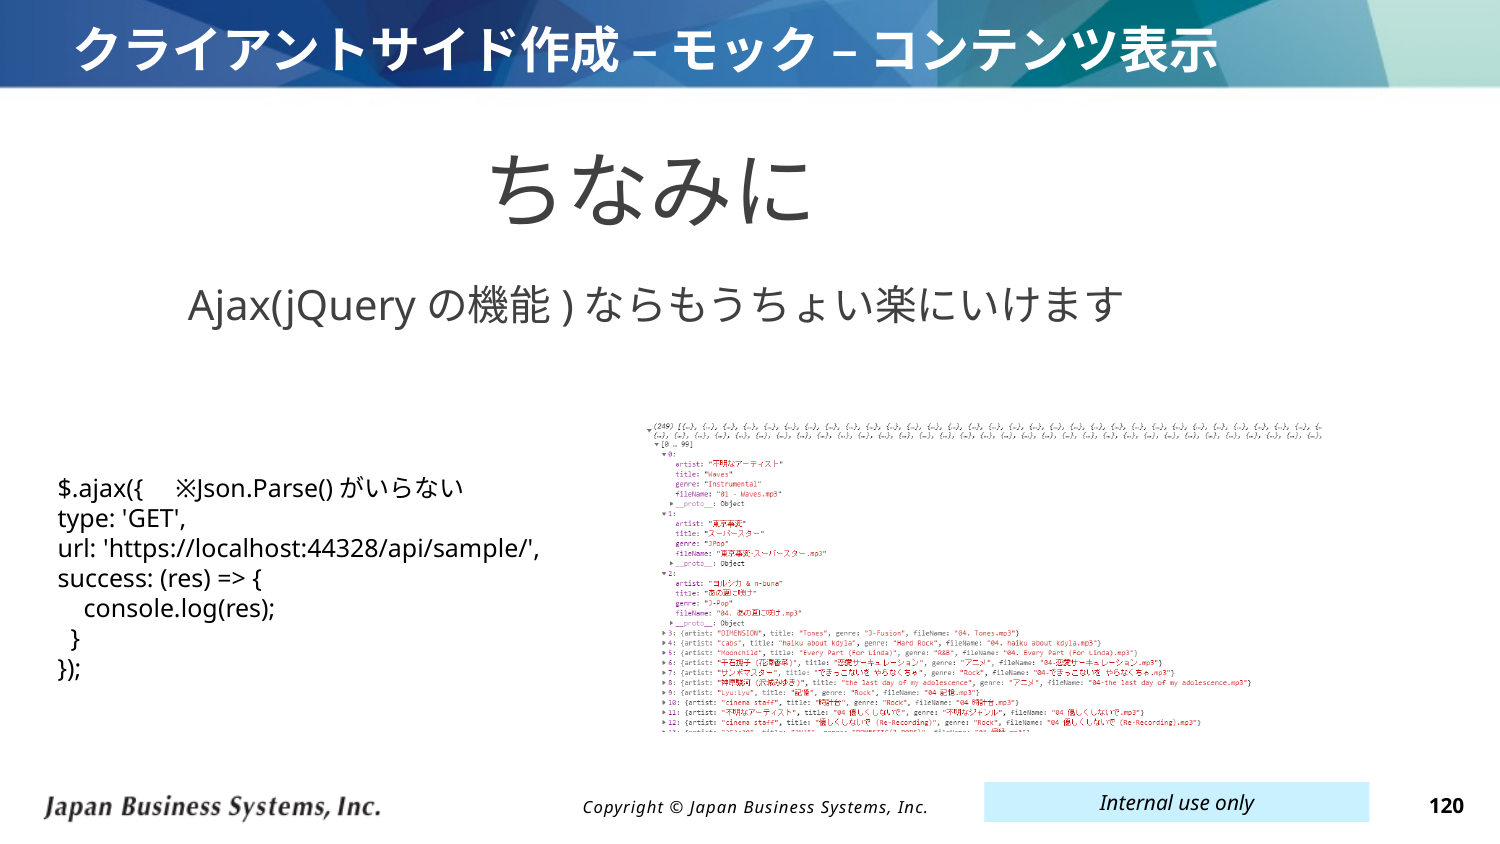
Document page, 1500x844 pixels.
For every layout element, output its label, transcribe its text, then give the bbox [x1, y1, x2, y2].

picture [0, 0, 1500, 844]
text_box $.ajax({ ※Json.Parse()がいらない type: 'GET', url: 'https://localhost:44328/api/sample/', success: (res) => { console.log(res); } }); [42, 465, 613, 690]
title クライアントサイド作成 – モック – コンテンツ表示 [57, 10, 1441, 79]
text_box Ajax(jQueryの機能)ならもうちょい楽にいけます [173, 271, 1177, 339]
text_box ちなみに [468, 131, 882, 226]
